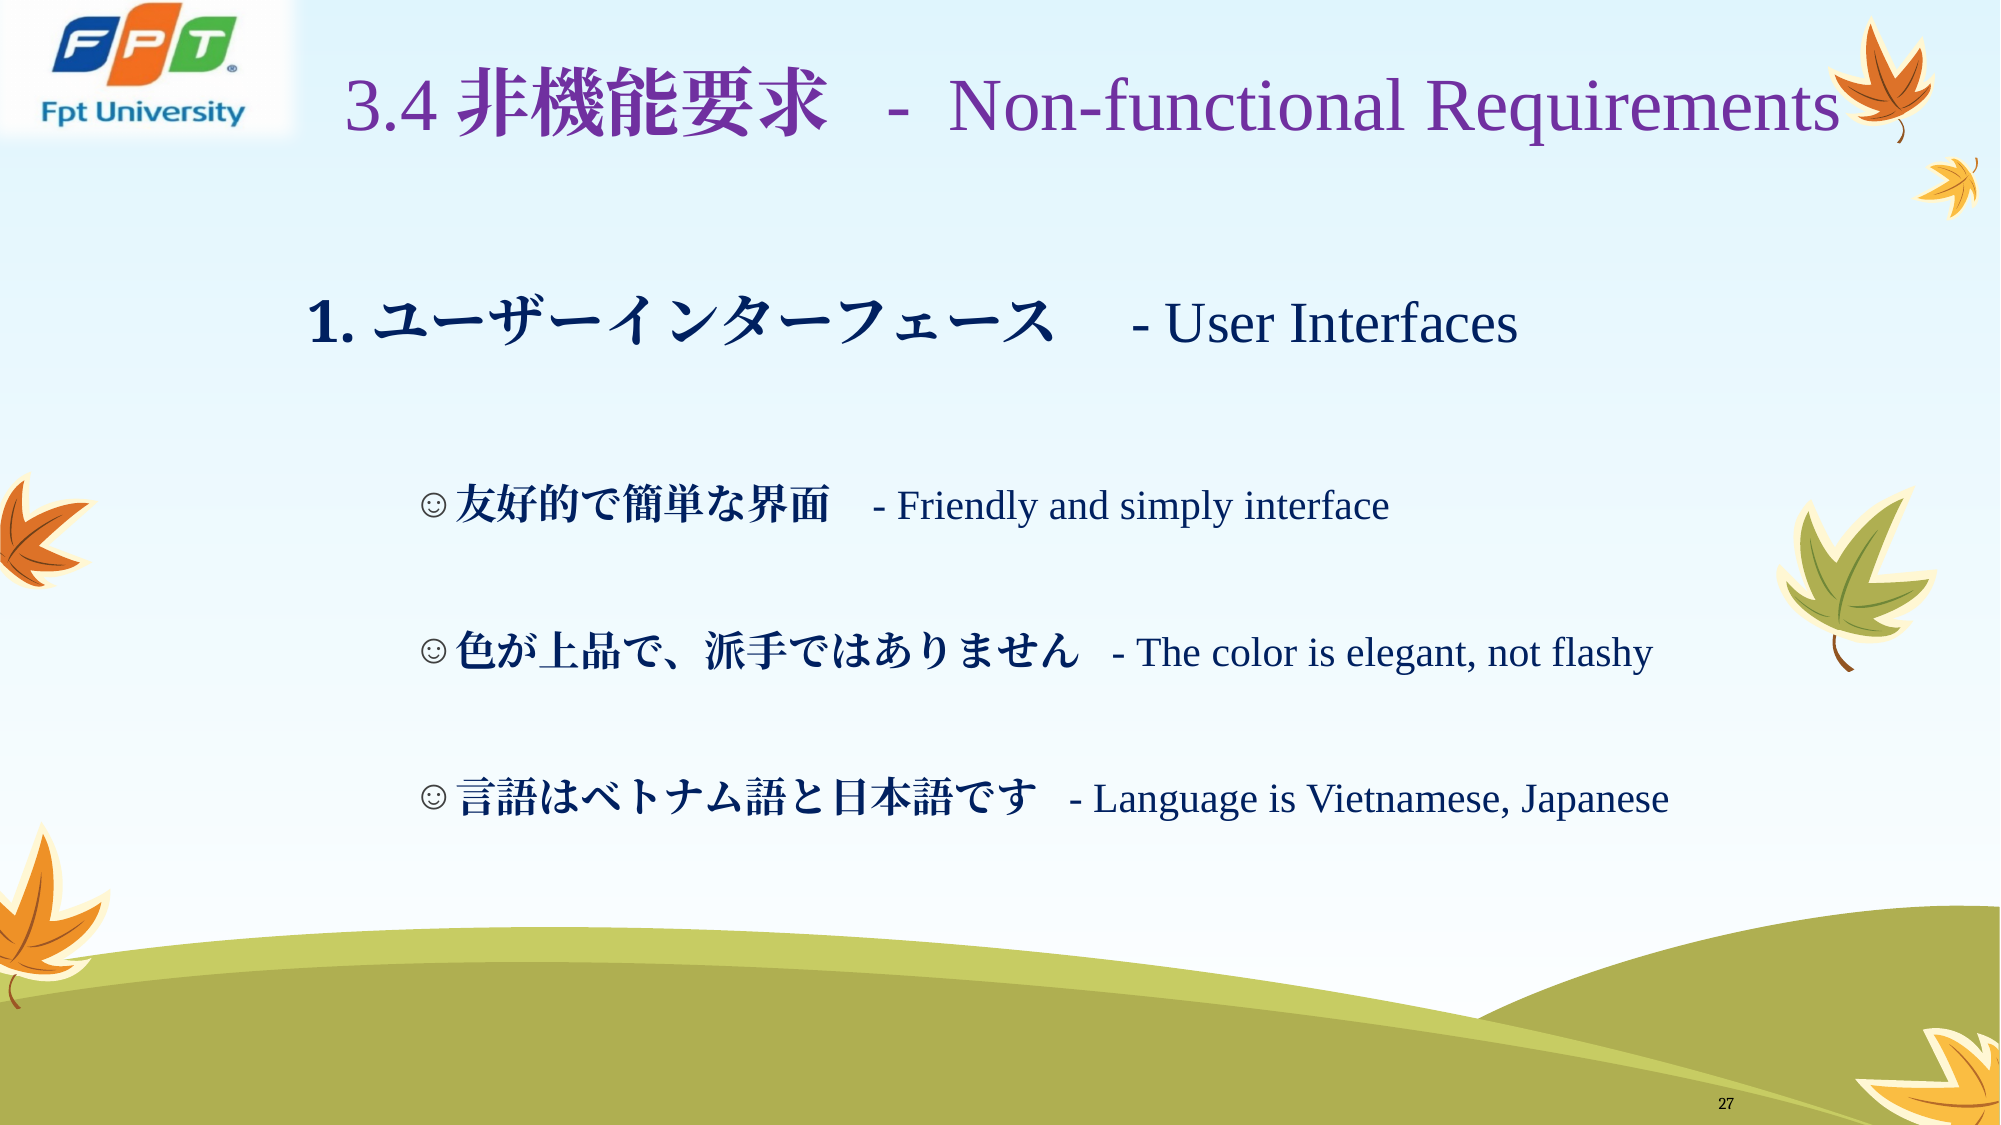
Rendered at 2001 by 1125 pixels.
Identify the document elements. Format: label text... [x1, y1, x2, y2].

slide_number 27 [1644, 1083, 1750, 1122]
picture [0, 0, 312, 155]
title 3.4非機能要求 - Non-functional Requirements [312, 12, 1937, 155]
list 1.ユーザーインターフェース - User Interfaces 友好的で簡単な界面 - Friendly and simply interface 色が上品で、派手ではありません - The color is elegant, not flashy 言語はベトナム語と日本語です - Language is Vietnamese, Japanese [285, 276, 1750, 925]
